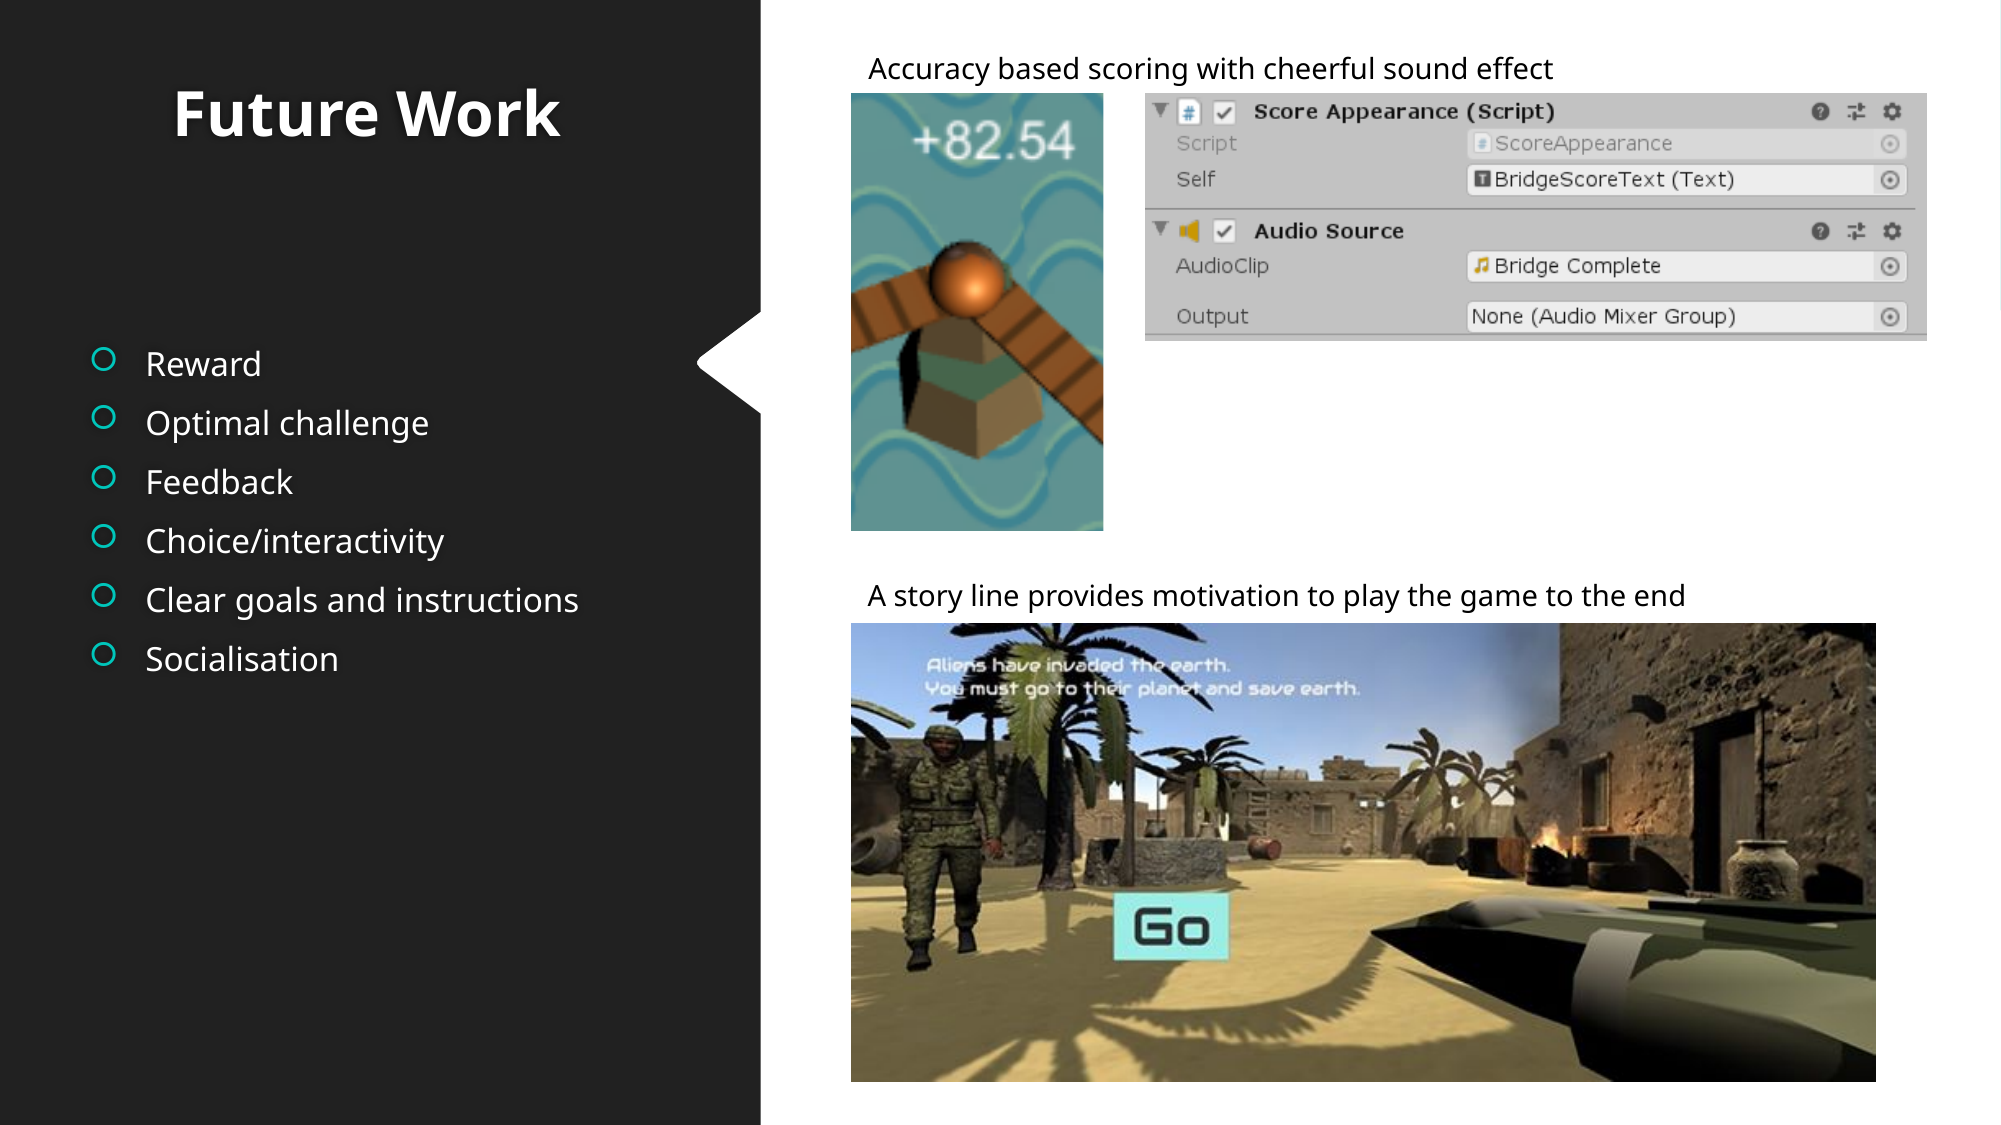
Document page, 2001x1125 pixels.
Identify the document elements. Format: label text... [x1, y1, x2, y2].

text_box A story line provides motivation to play the game to the end [852, 569, 1703, 620]
text_box Reward Optimal challenge Feedback Choice/interactivity Clear goals and instructions Socialisation [74, 335, 661, 992]
text_box [0, 0, 762, 1125]
text_box Future Work [74, 74, 661, 294]
picture [1144, 93, 1927, 341]
text_box Accuracy based scoring with cheerful sound effect [853, 43, 1570, 93]
picture [850, 93, 1104, 531]
picture [850, 622, 1877, 1082]
text_box [698, 0, 2000, 1125]
